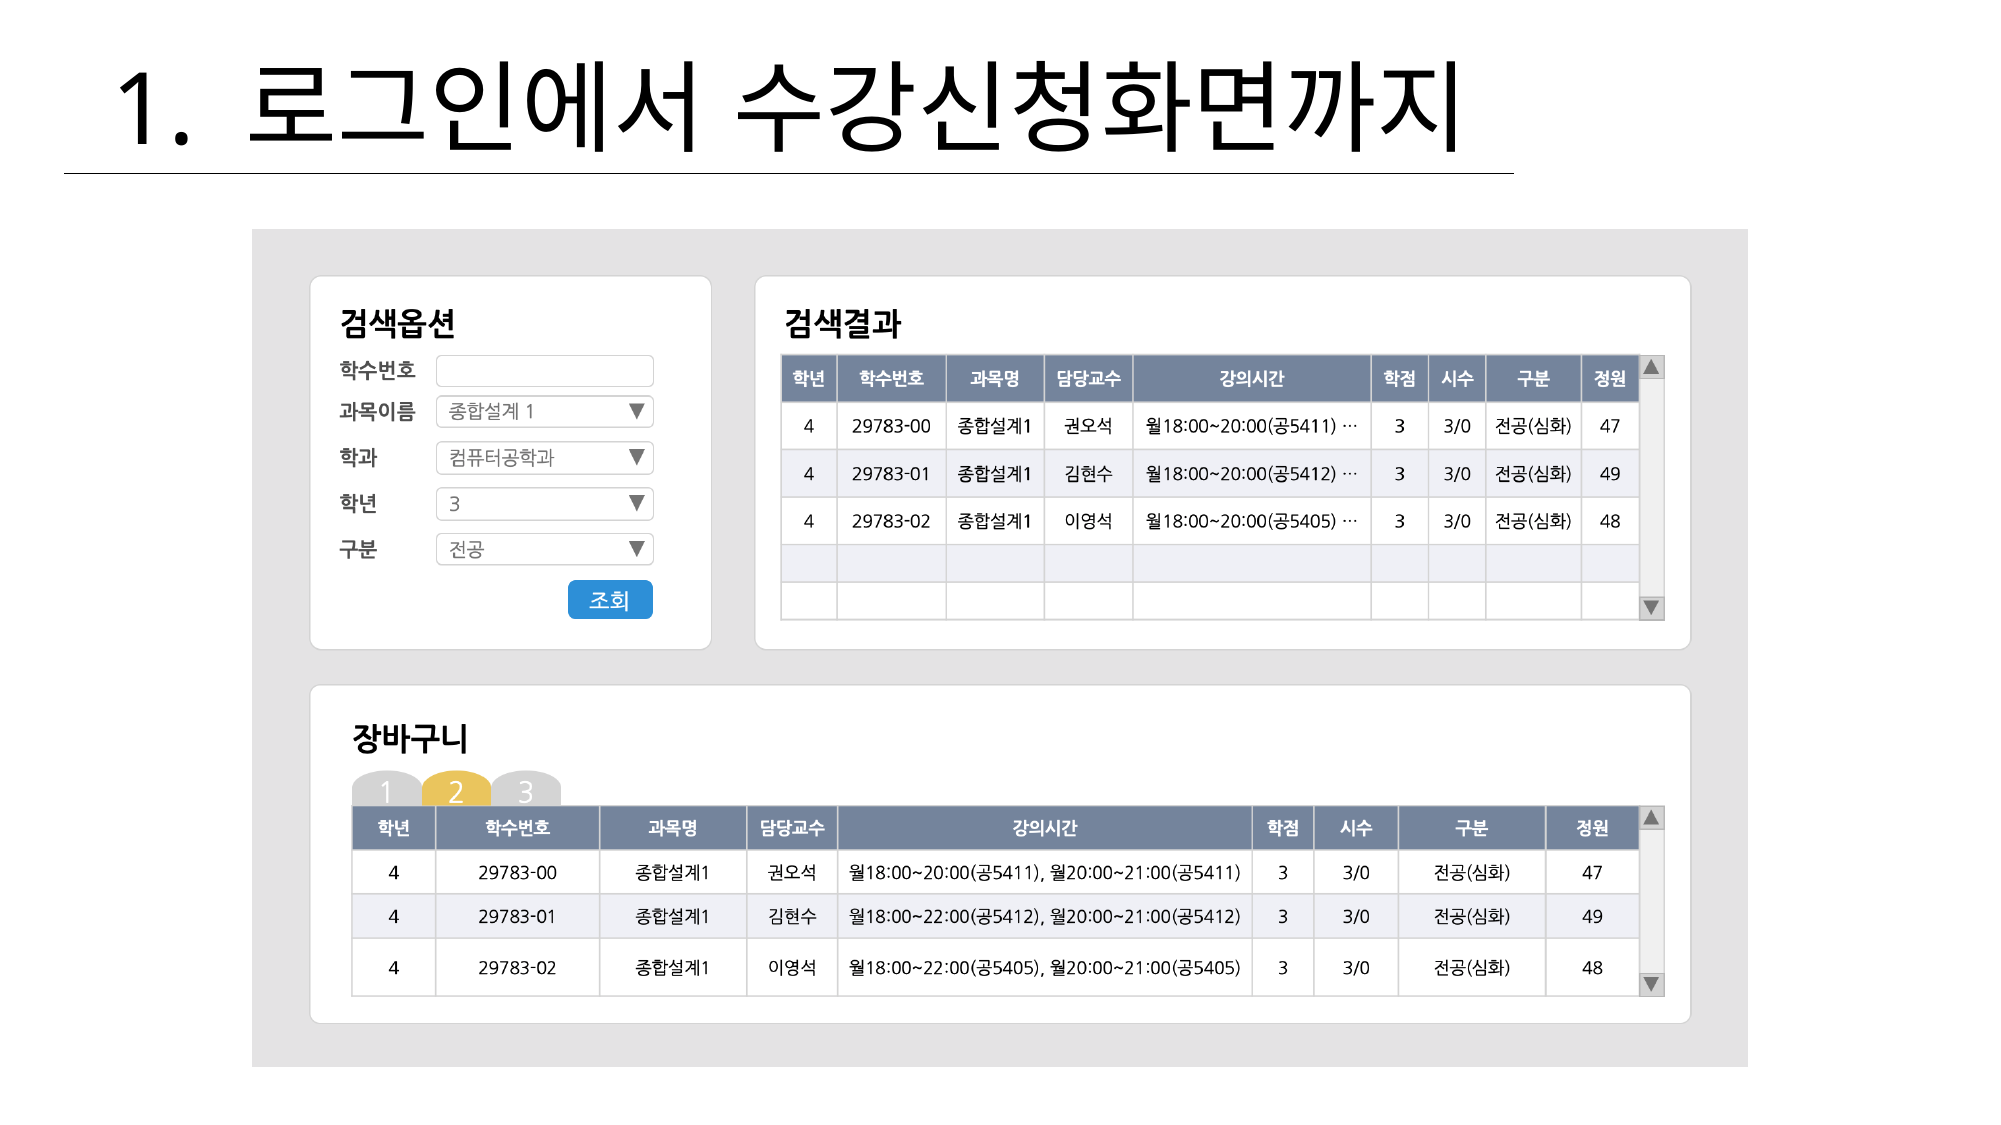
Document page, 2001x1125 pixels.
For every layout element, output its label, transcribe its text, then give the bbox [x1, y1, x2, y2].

text_box 1. 로그인에서 수강신청화면까지 [96, 37, 1485, 173]
picture [251, 229, 1748, 1067]
